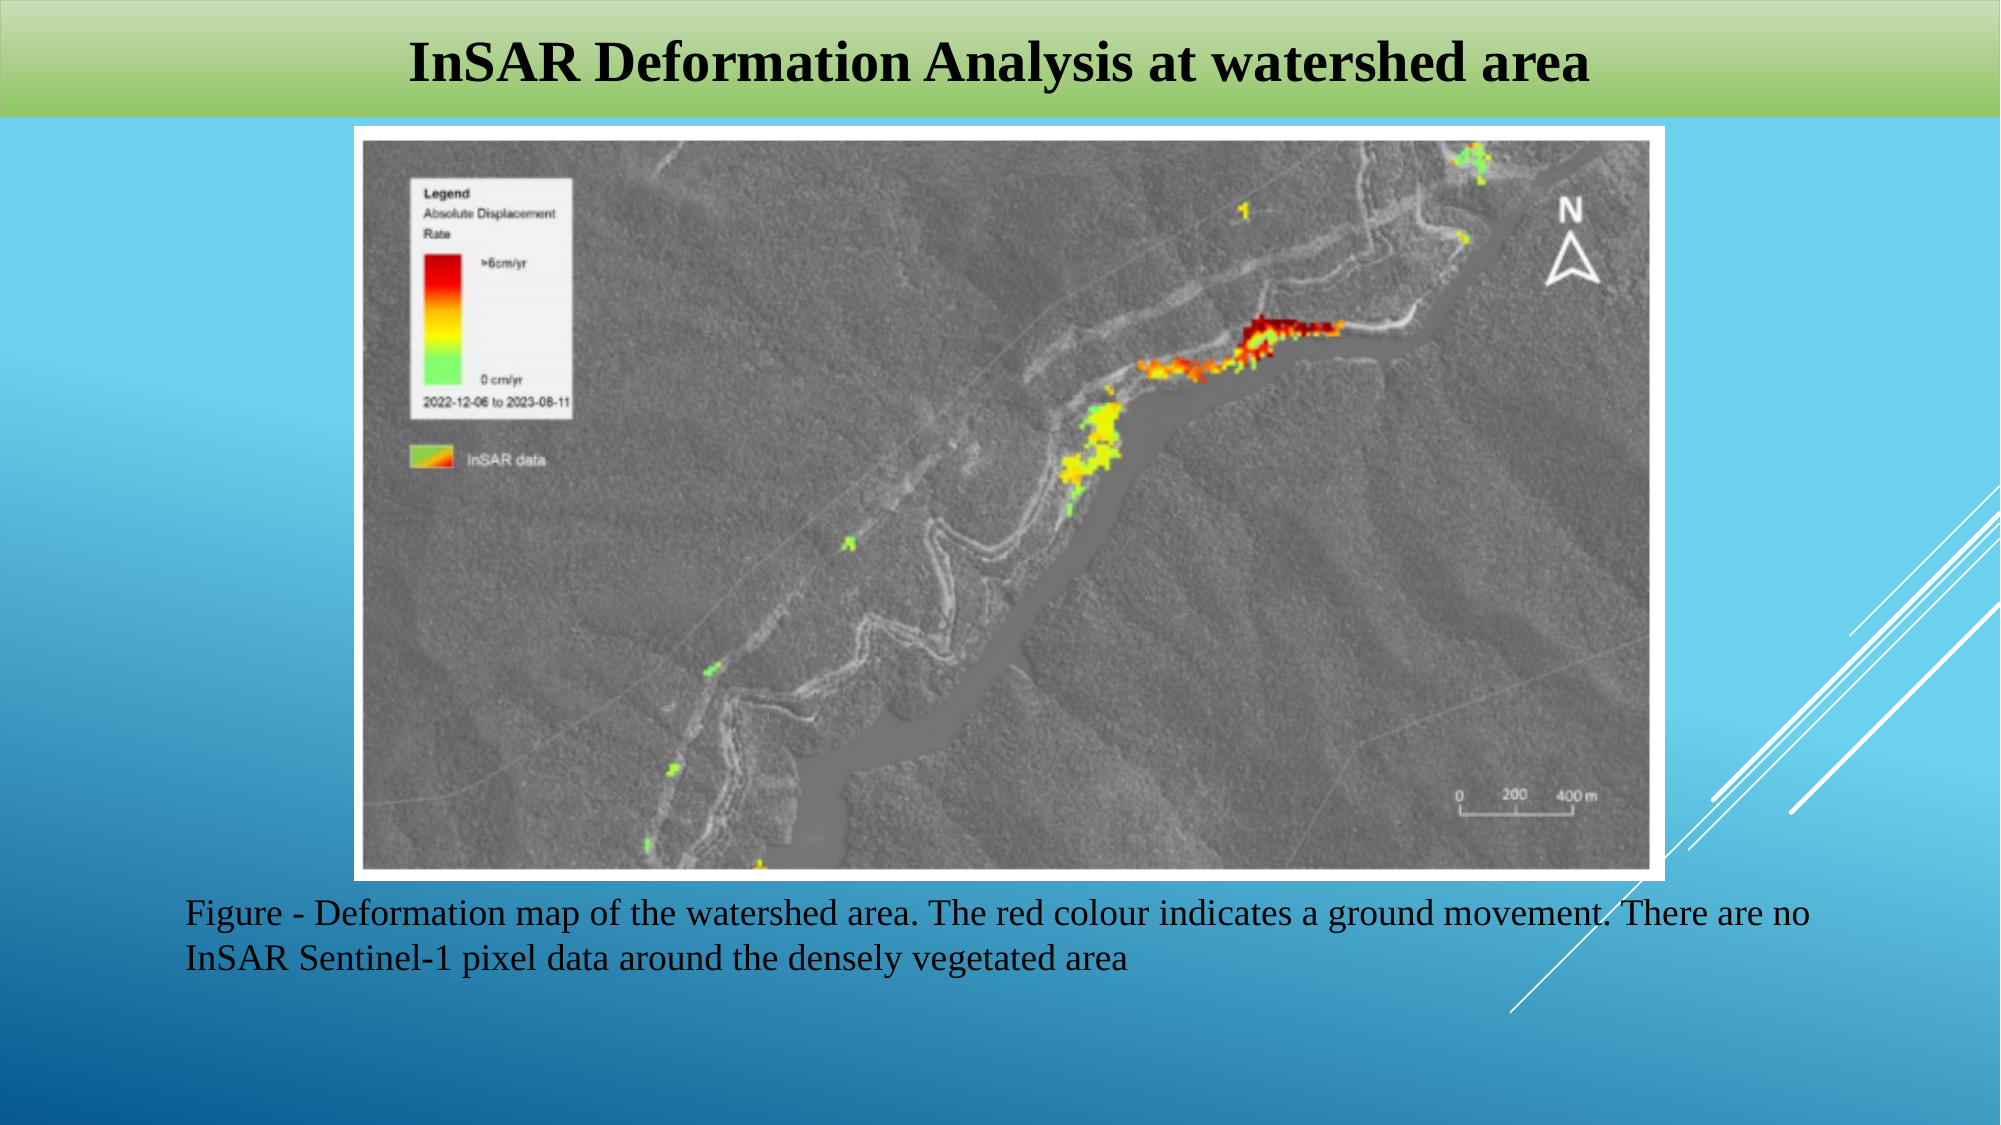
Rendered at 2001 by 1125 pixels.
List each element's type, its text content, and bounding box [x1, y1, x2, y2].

picture [354, 126, 1665, 881]
text_box Figure - Deformation map of the watershed area. The red colour indicates a ground movement. There are no InSAR Sentinel-1 pixel data around the densely vegetated area [170, 880, 1929, 986]
text_box InSAR Deformation Analysis at watershed area [0, 0, 2000, 117]
